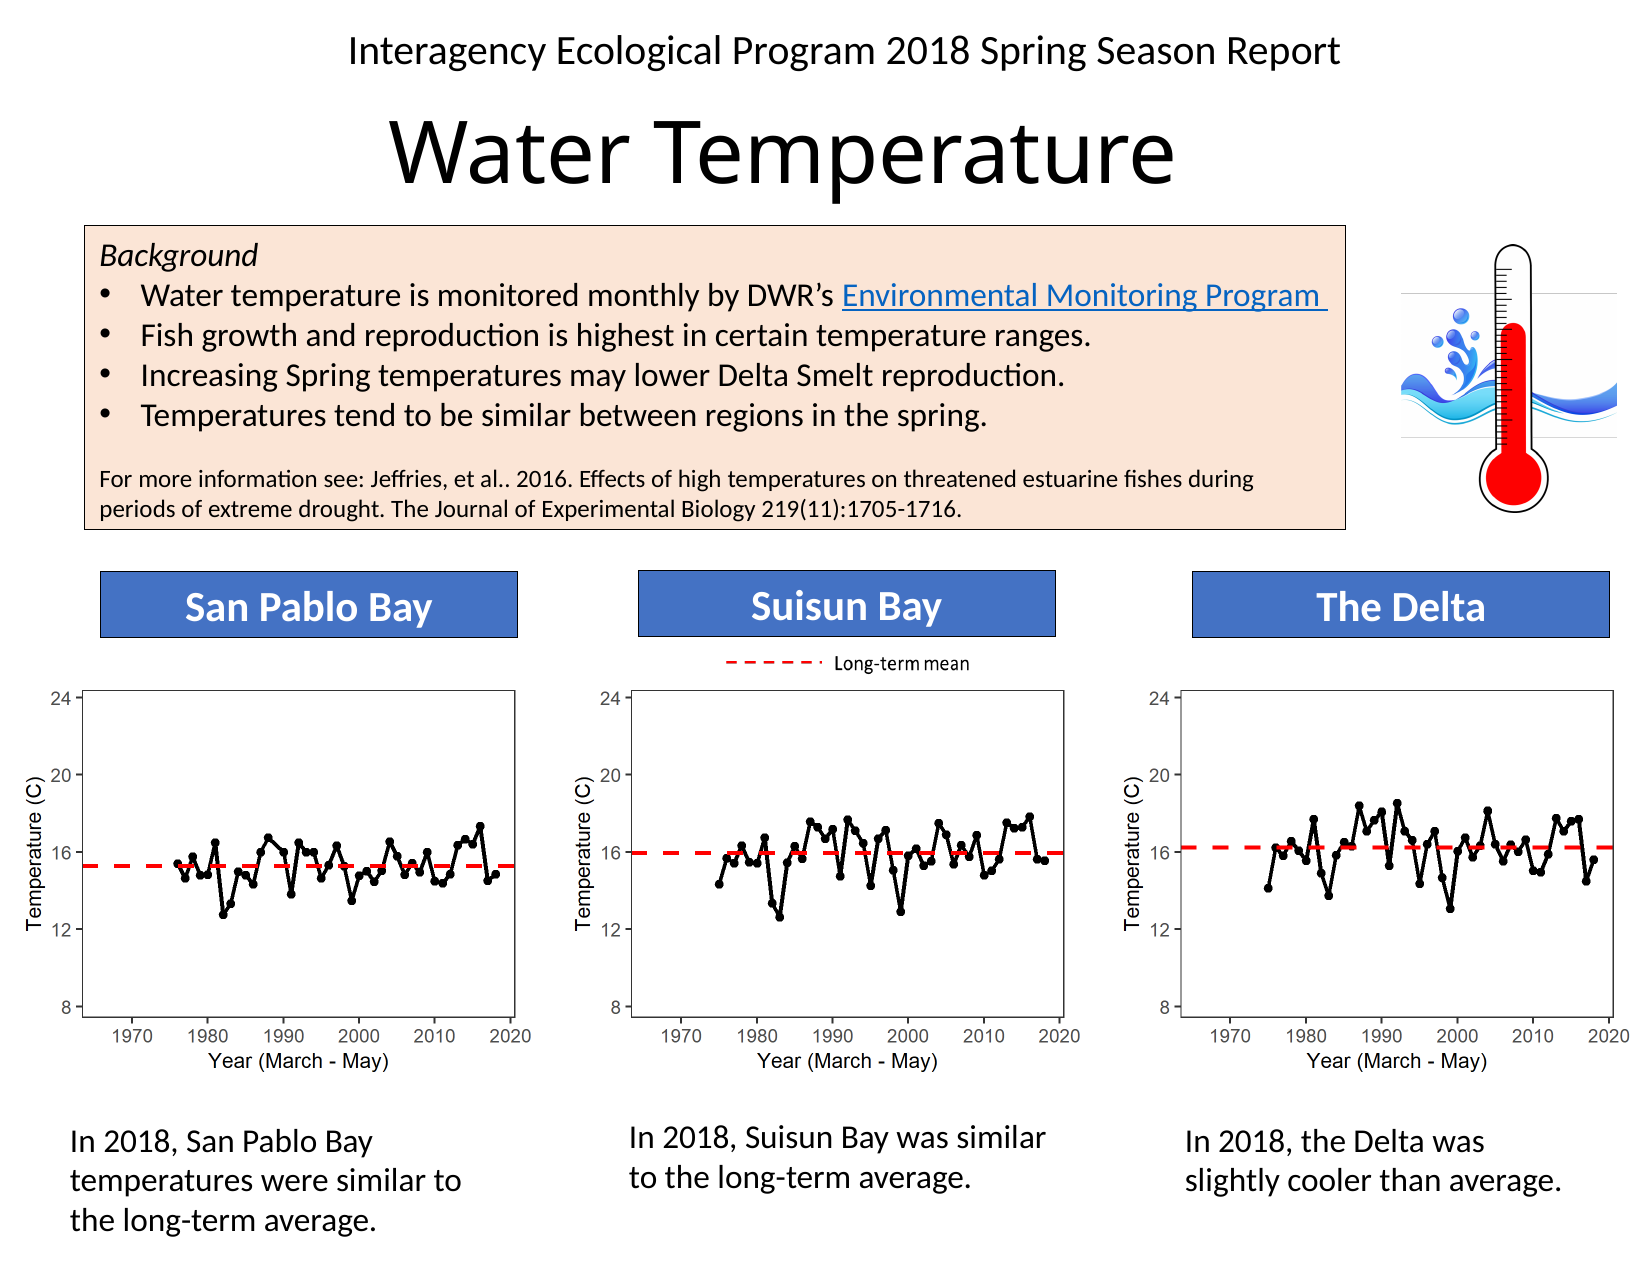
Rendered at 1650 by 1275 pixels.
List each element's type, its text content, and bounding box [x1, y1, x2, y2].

text_box The Delta [1192, 571, 1610, 638]
text_box San Pablo Bay [100, 571, 518, 638]
title Water Temperature [367, 11, 1199, 210]
text_box In 2018, the Delta was slightly cooler than average. [1170, 1111, 1599, 1206]
text_box Interagency Ecological Program 2018 Spring Season Report [1199, 21, 1549, 109]
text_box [708, 652, 984, 675]
text_box In 2018, San Pablo Bay temperatures were similar to the long-term average. [55, 1111, 512, 1275]
text_box Interagency Ecological Program 2018 Spring Season Report [141, 21, 367, 109]
text_box Background Water temperature is monitored monthly by DWR’s Environmental Monitoring Program Fish growth and reproduction is highest in certain temperature ranges. Increasing Spring temperatures may lower Delta Smelt reproduction. Temperatures tend to be similar between regions in the spring. For more information see: Jeffries, et al.. 2016. Effects of high temperatures on threatened estuarine fishes during periods of extreme drought. The Journal of Experimental Biology 219(11):1705-1716. [84, 225, 1346, 530]
picture [1, 675, 1649, 1078]
text_box Suisun Bay [638, 570, 1056, 637]
picture [1401, 244, 1617, 513]
text_box In 2018, Suisun Bay was similar to the long-term average. [614, 1108, 1078, 1243]
